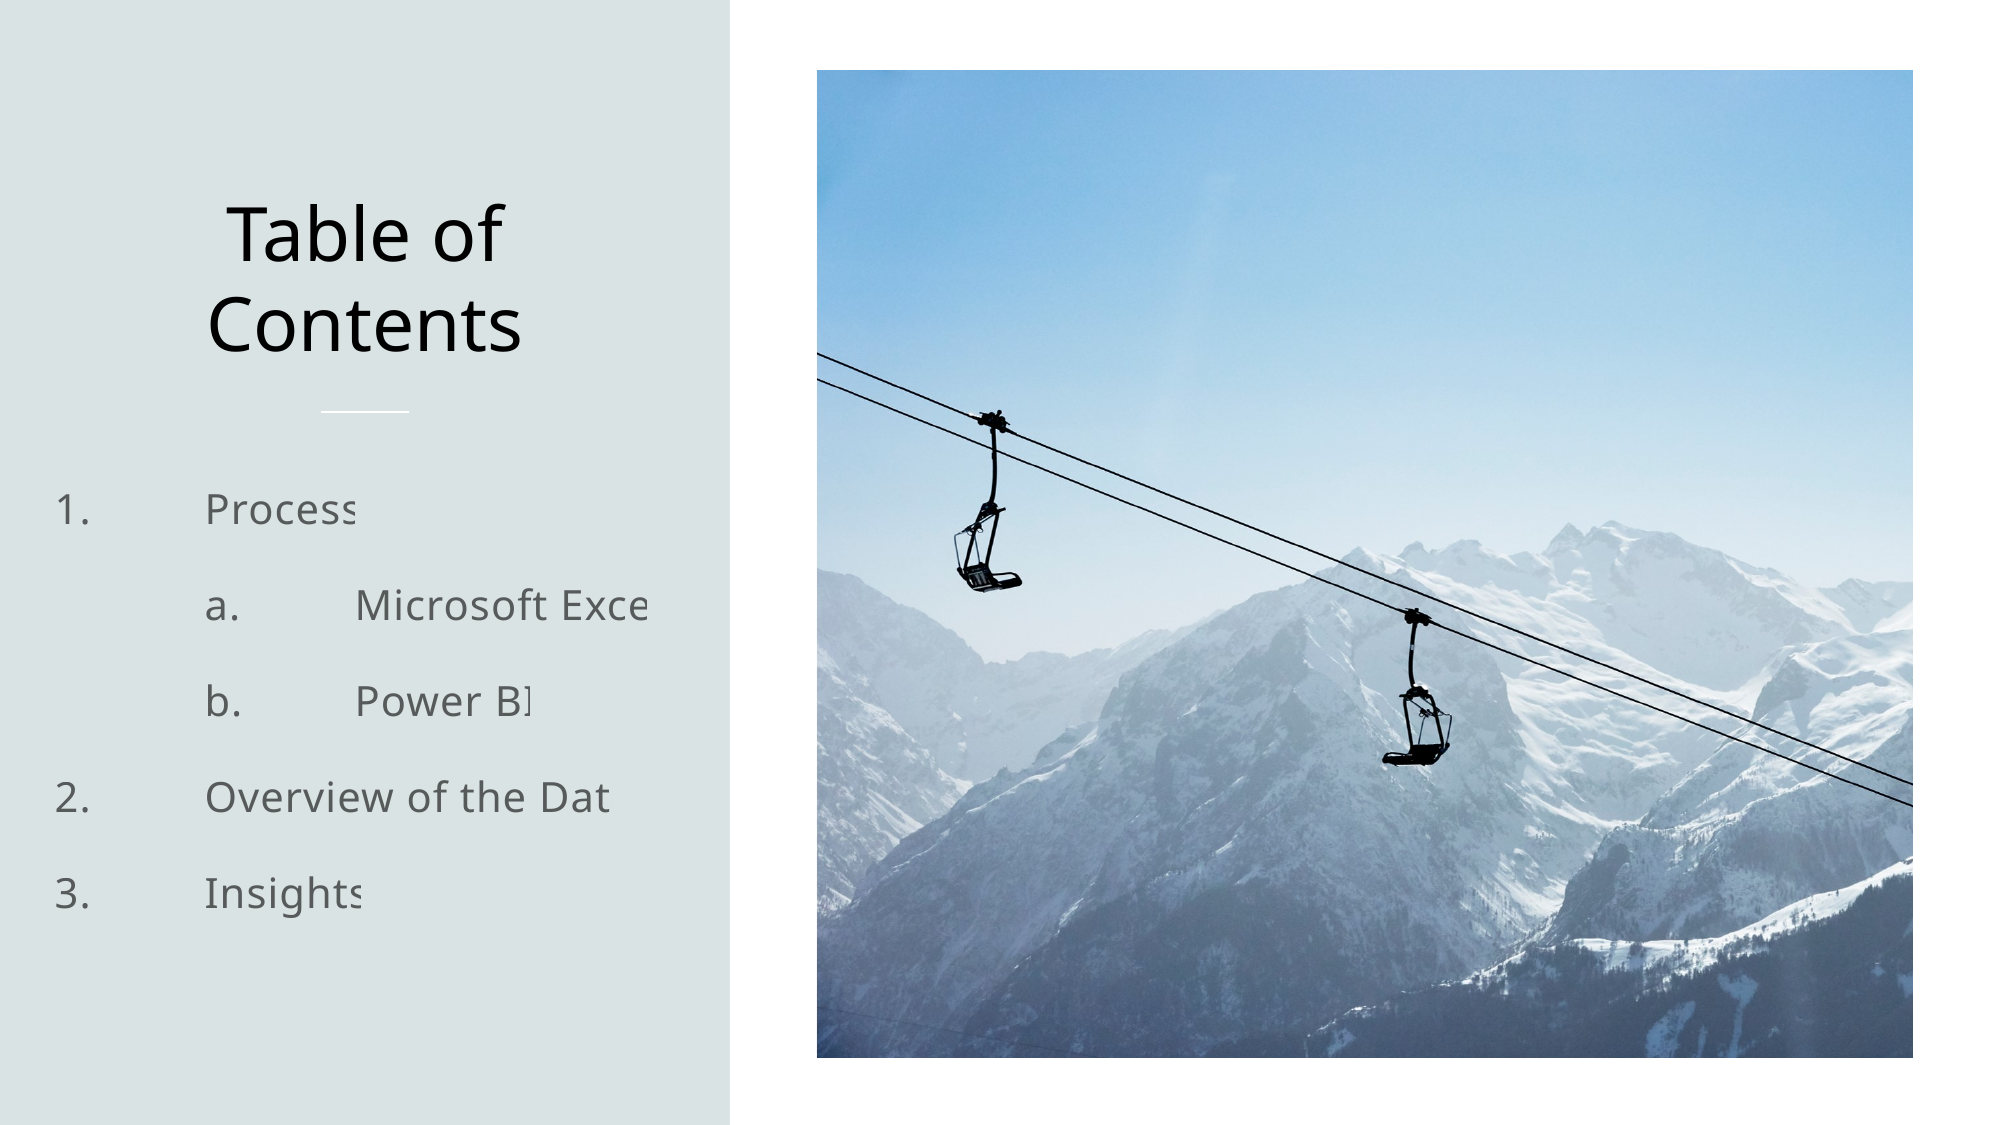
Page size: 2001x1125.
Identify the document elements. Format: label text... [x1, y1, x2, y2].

picture [816, 70, 1914, 1059]
title Table of Contents [86, 70, 643, 374]
list 1. Process a. Microsoft Excel b. Power BI 2. Overview of the Data 3. Insights [39, 450, 711, 1025]
